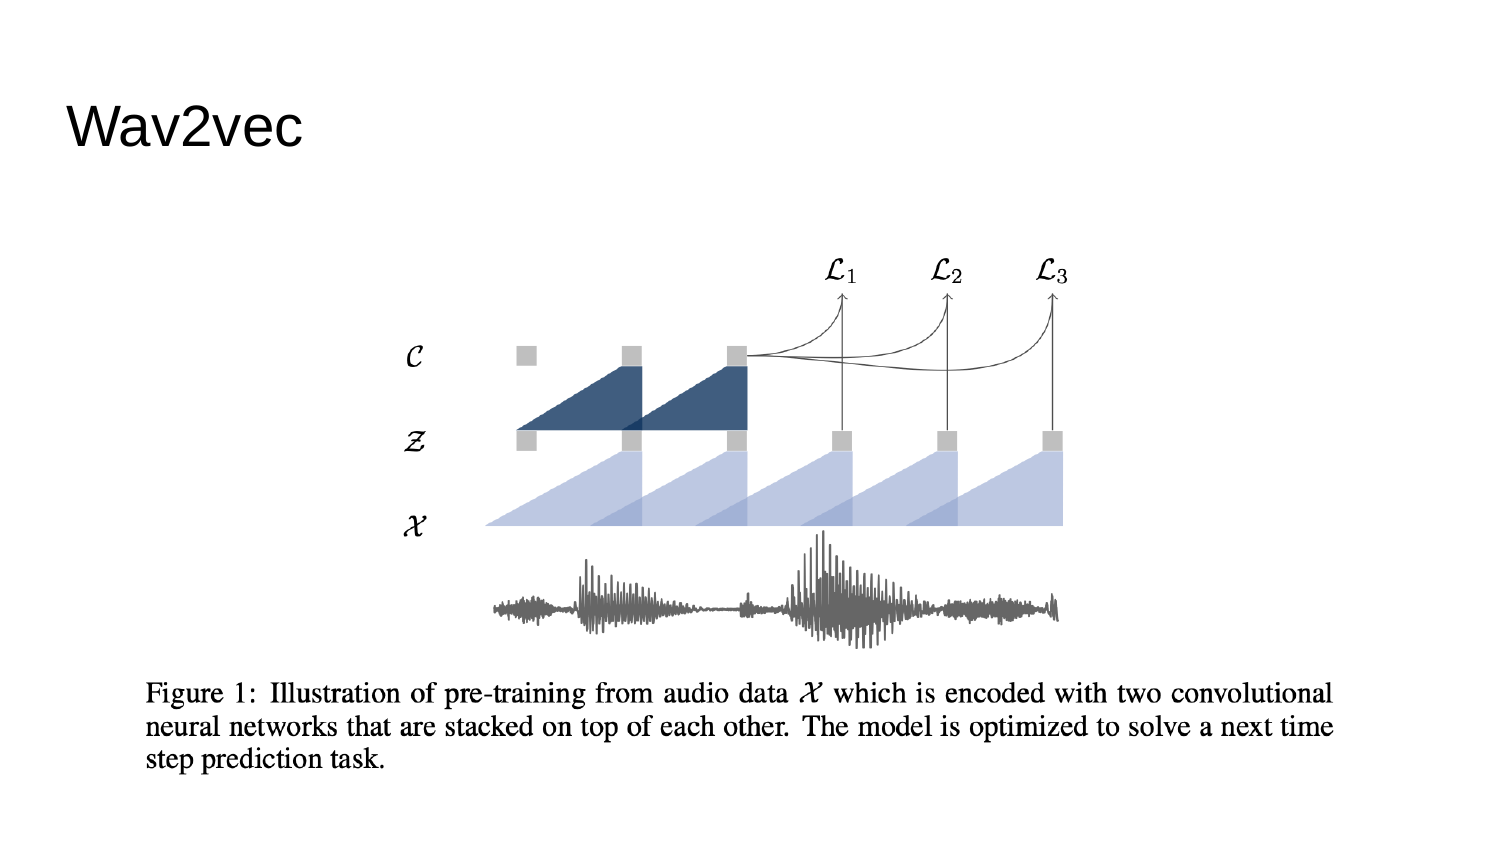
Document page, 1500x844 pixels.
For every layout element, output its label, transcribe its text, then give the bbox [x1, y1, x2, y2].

picture [92, 193, 1408, 822]
title Wav2vec [51, 72, 1449, 167]
